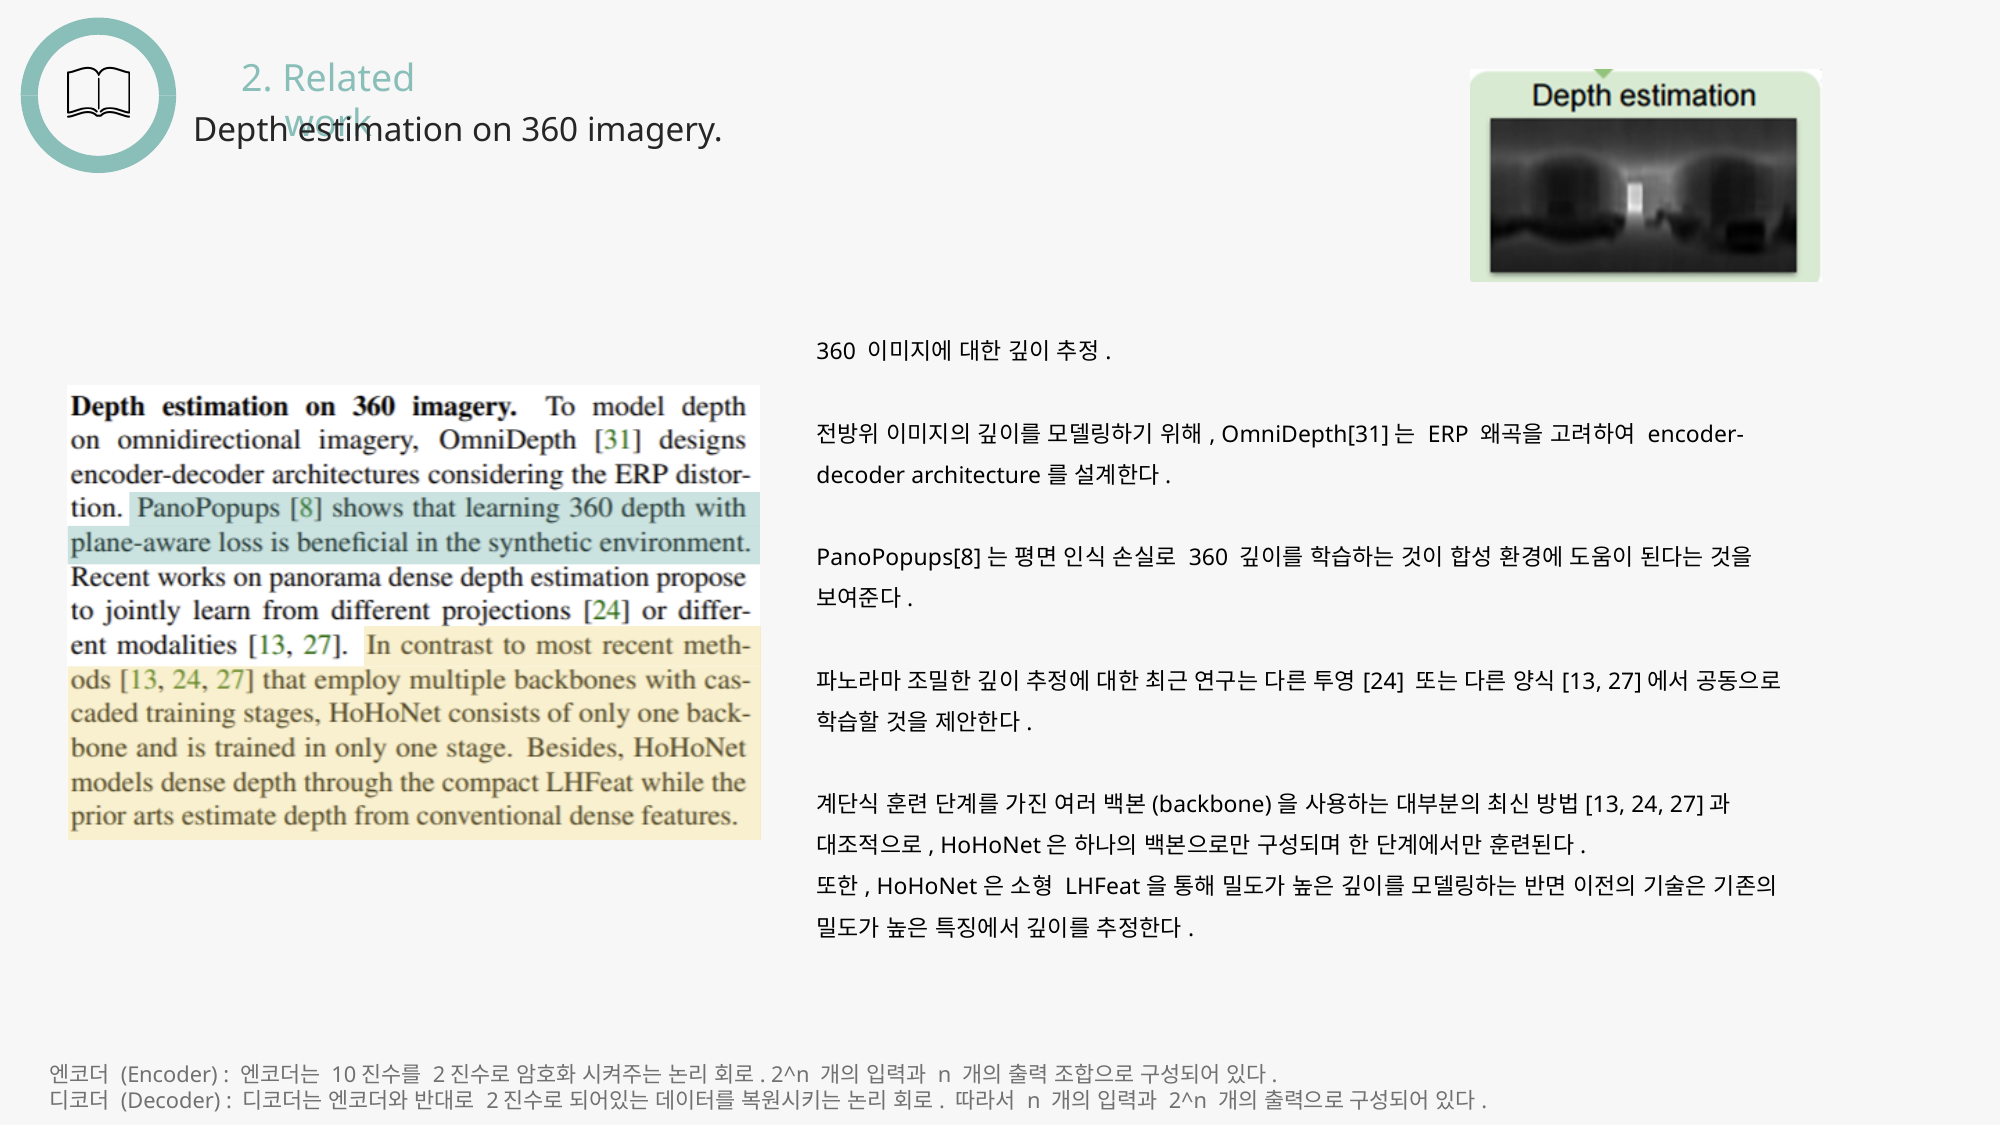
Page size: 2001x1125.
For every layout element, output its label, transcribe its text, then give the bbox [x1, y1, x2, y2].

picture [67, 385, 760, 840]
text_box [19, 16, 178, 97]
picture [1470, 69, 1822, 282]
text_box 2. Related work [178, 46, 479, 100]
picture [67, 61, 130, 123]
text_box [19, 96, 178, 175]
text_box Depth estimation on 360 imagery. [178, 100, 823, 156]
text_box 360 이미지에 대한 깊이 추정. 전방위 이미지의 깊이를 모델링하기 위해, OmniDepth[31]는 ERP 왜곡을 고려하여 encoder-decoder architecture를 설계한다. PanoPopups[8]는 평면 인식 손실로 360 깊이를 학습하는 것이 합성 환경에 도움이 된다는 것을 보여준다. 파노라마 조밀한 깊이 추정에 대한 최근 연구는 다른 투영[24] 또는 다른 양식[13, 27]에서 공동으로 학습할 것을 제안한다. 계단식 훈련 단계를 가진 여러 백본(backbone)을 사용하는 대부분의 최신 방법[13, 24, 27]과 대조적으로, HoHoNet은 하나의 백본으로만 구성되며 한 단계에서만 훈련된다. 또한, HoHoNet은 소형 LHFeat을 통해 밀도가 높은 깊이를 모델링하는 반면 이전의 기술은 기존의 밀도가 높은 특징에서 깊이를 추정한다. [801, 315, 1836, 948]
text_box 엔코더 (Encoder) : 엔코더는 10진수를 2진수로 암호화 시켜주는 논리 회로. 2^n 개의 입력과 n 개의 출력 조합으로 구성되어 있다. 디코더 (Decoder) : 디코더는 엔코더와 반대로 2진수로 되어있는 데이터를 복원시키는 논리 회로. 따라서 n 개의 입력과 2^n 개의 출력으로 구성되어 있다. [34, 1053, 1656, 1121]
